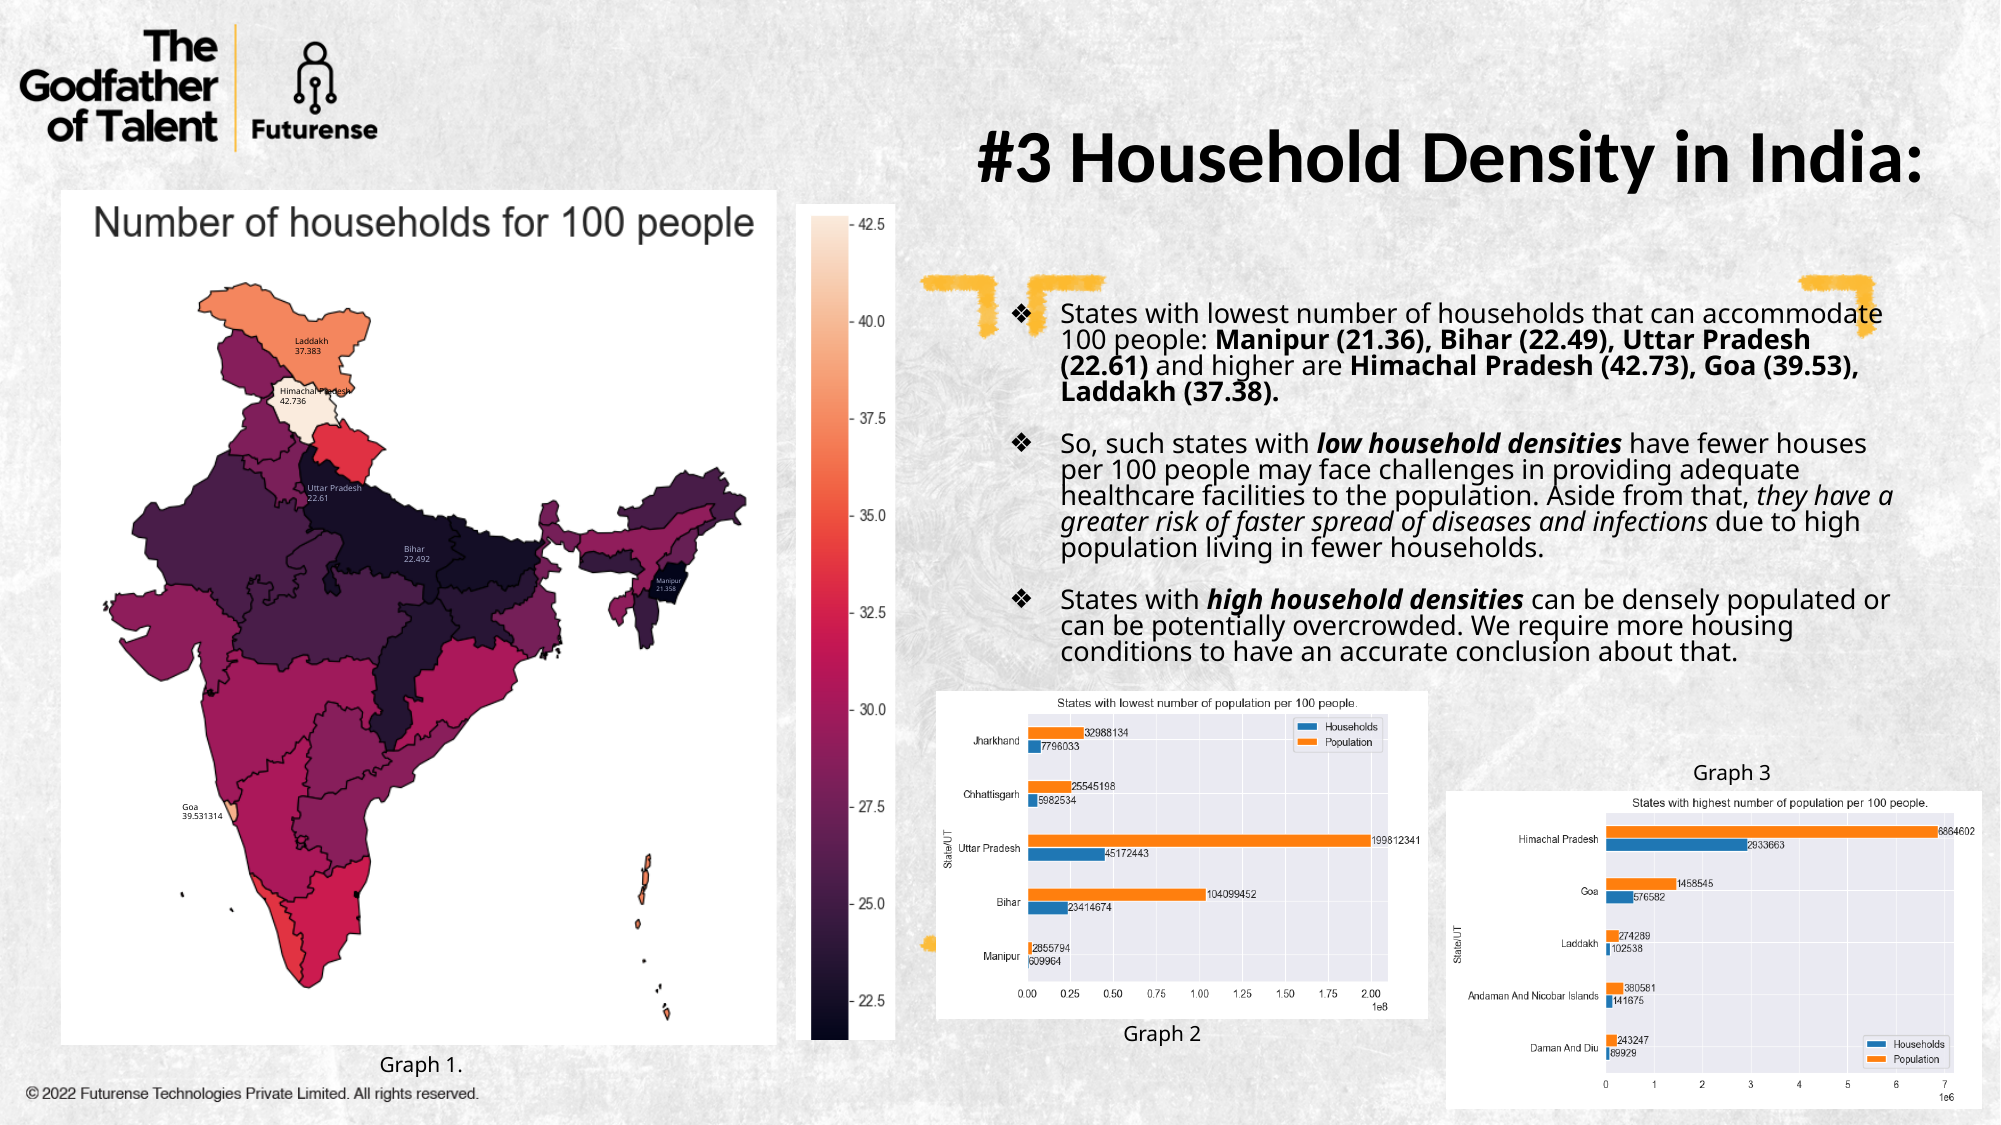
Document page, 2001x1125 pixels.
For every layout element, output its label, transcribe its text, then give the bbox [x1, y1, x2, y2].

text_box #3 Household Density in India: [660, 93, 1942, 205]
picture [0, 0, 2001, 1125]
text_box Graph 1. [312, 1052, 530, 1090]
text_box Graph 2 [1053, 1027, 1271, 1059]
text_box States with lowest number of households that can accommodate 100 people: Manipur (21.36), Bihar (22.49), Uttar Pradesh (22.61) and higher are Himachal Pradesh (42.73), Goa (39.53), Laddakh (37.38). So, such states with low household densities have fewer houses per 100 people may face challenges in providing adequate healthcare facilities to the population. Aside from that, they have a greater risk of faster spread of diseases and infections due to high population living in fewer households. States with high household densities can be densely populated or can be potentially overcrowded. We require more housing conditions to have an accurate conclusion about that. [970, 287, 1915, 704]
text_box Graph 3 [1623, 747, 1841, 790]
